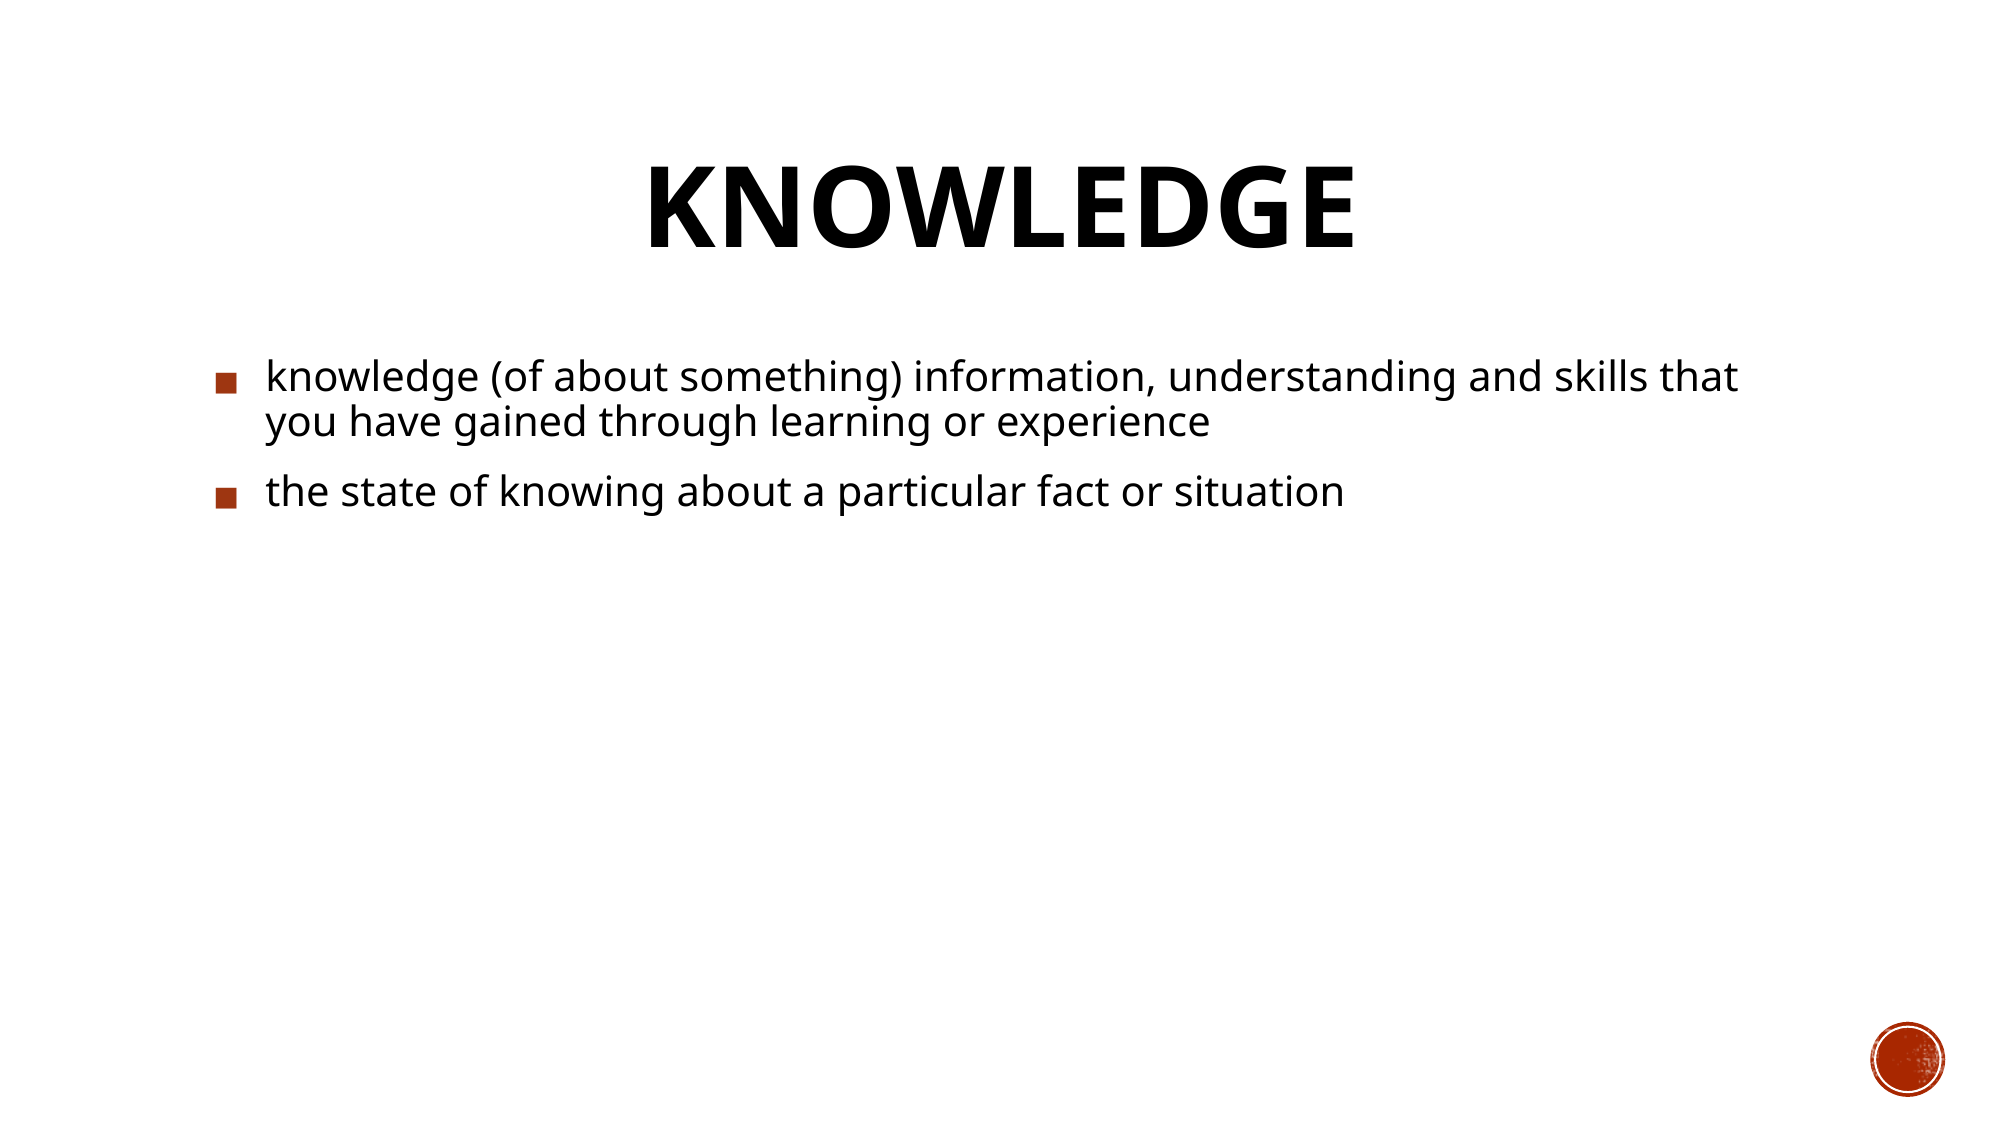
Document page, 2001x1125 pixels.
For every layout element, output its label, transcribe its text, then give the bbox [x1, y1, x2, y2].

picture [1870, 1021, 1946, 1097]
title KNOWLEDGE [175, 79, 1826, 344]
list knowledge (of about something) information, understanding and skills that you have gained through learning or experience the state of knowing about a particular fact or situation [175, 348, 1826, 1013]
